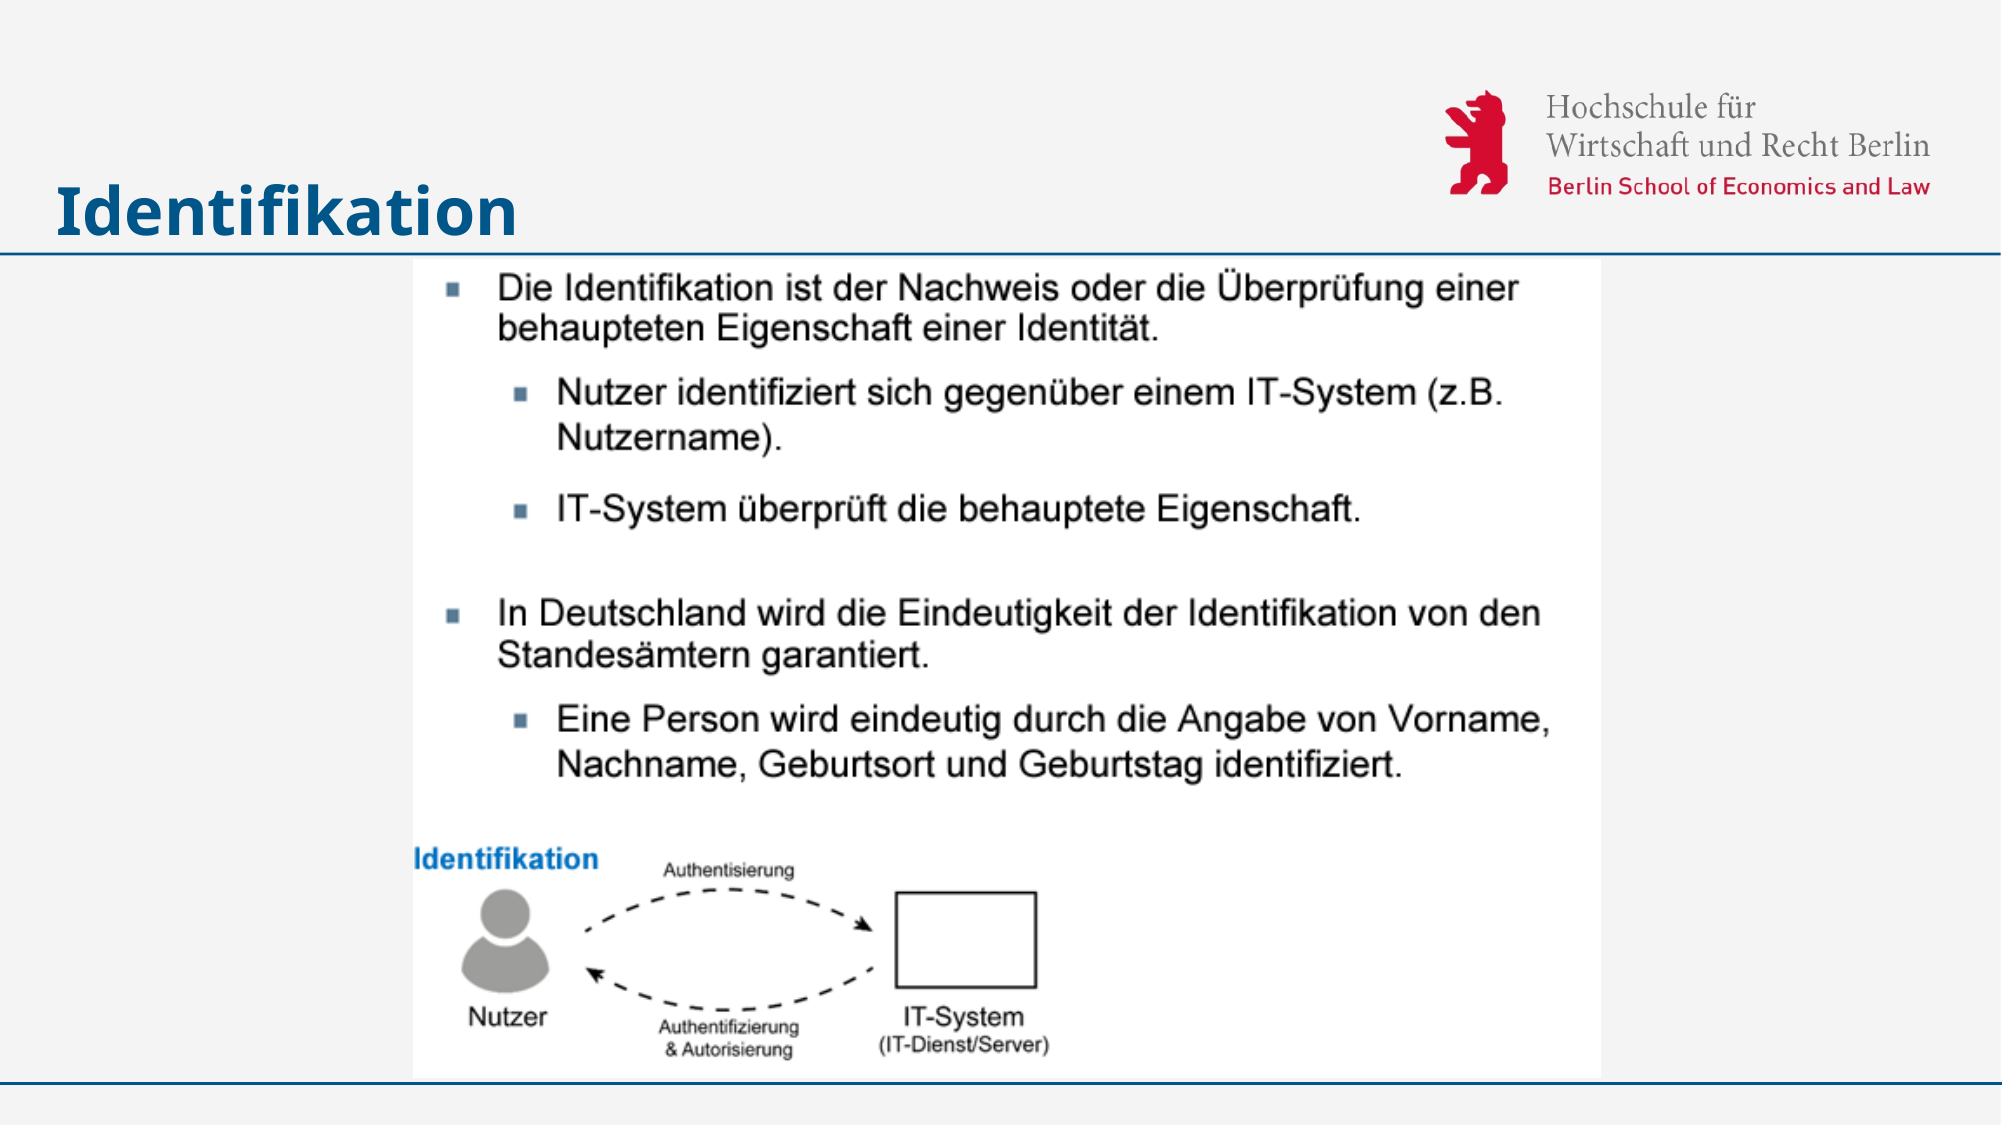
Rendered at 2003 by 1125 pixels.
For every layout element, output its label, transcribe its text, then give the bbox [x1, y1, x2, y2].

title Identifikation [56, 169, 724, 250]
picture [1434, 87, 1937, 203]
picture [413, 258, 1602, 1079]
